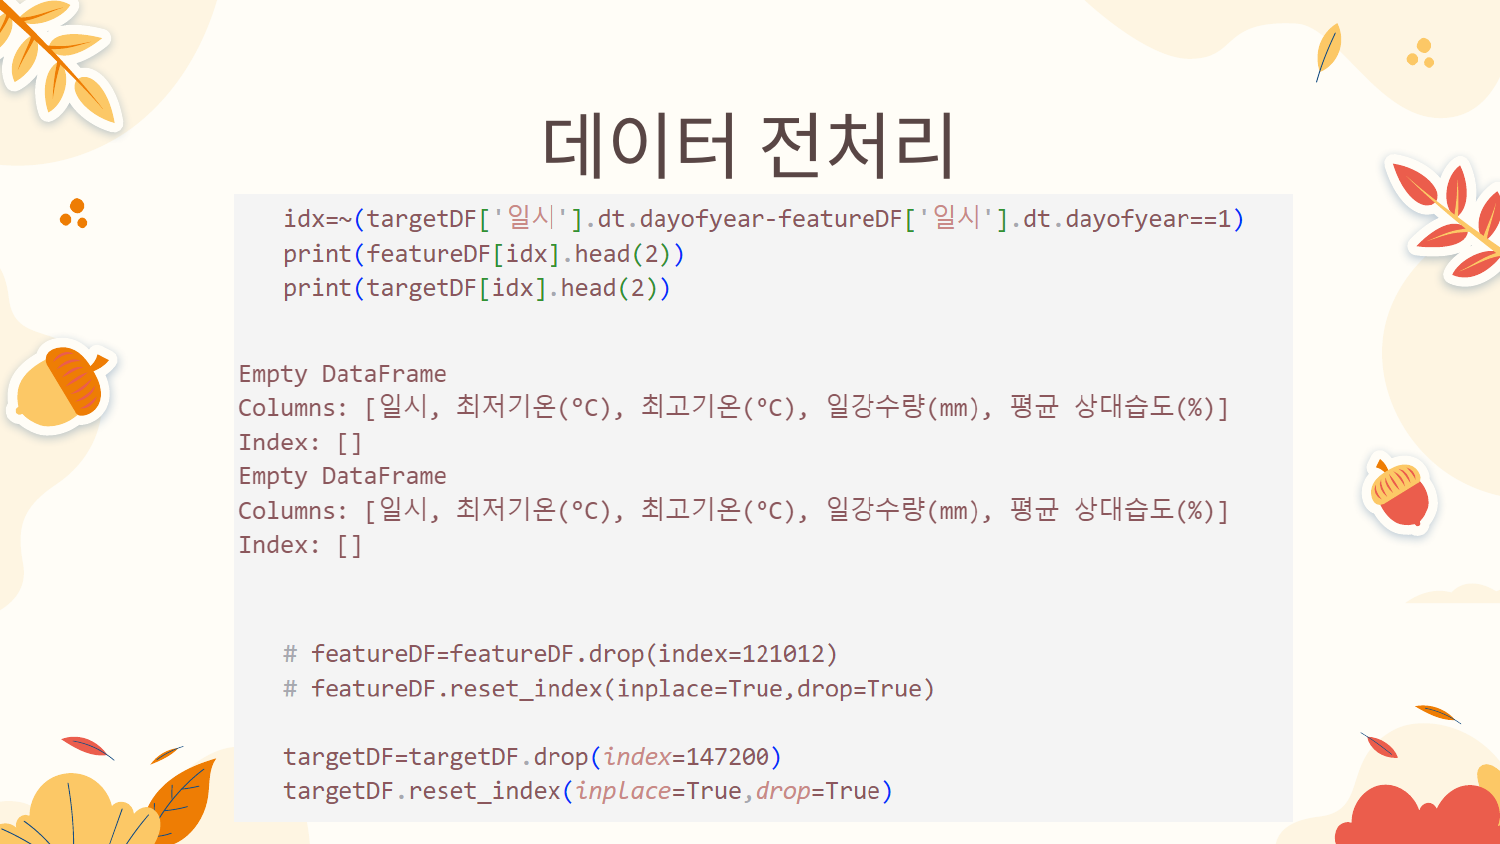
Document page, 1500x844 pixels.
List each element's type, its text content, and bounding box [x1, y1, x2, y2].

picture [234, 194, 1294, 822]
title 데이터 전처리 [118, 72, 1382, 167]
